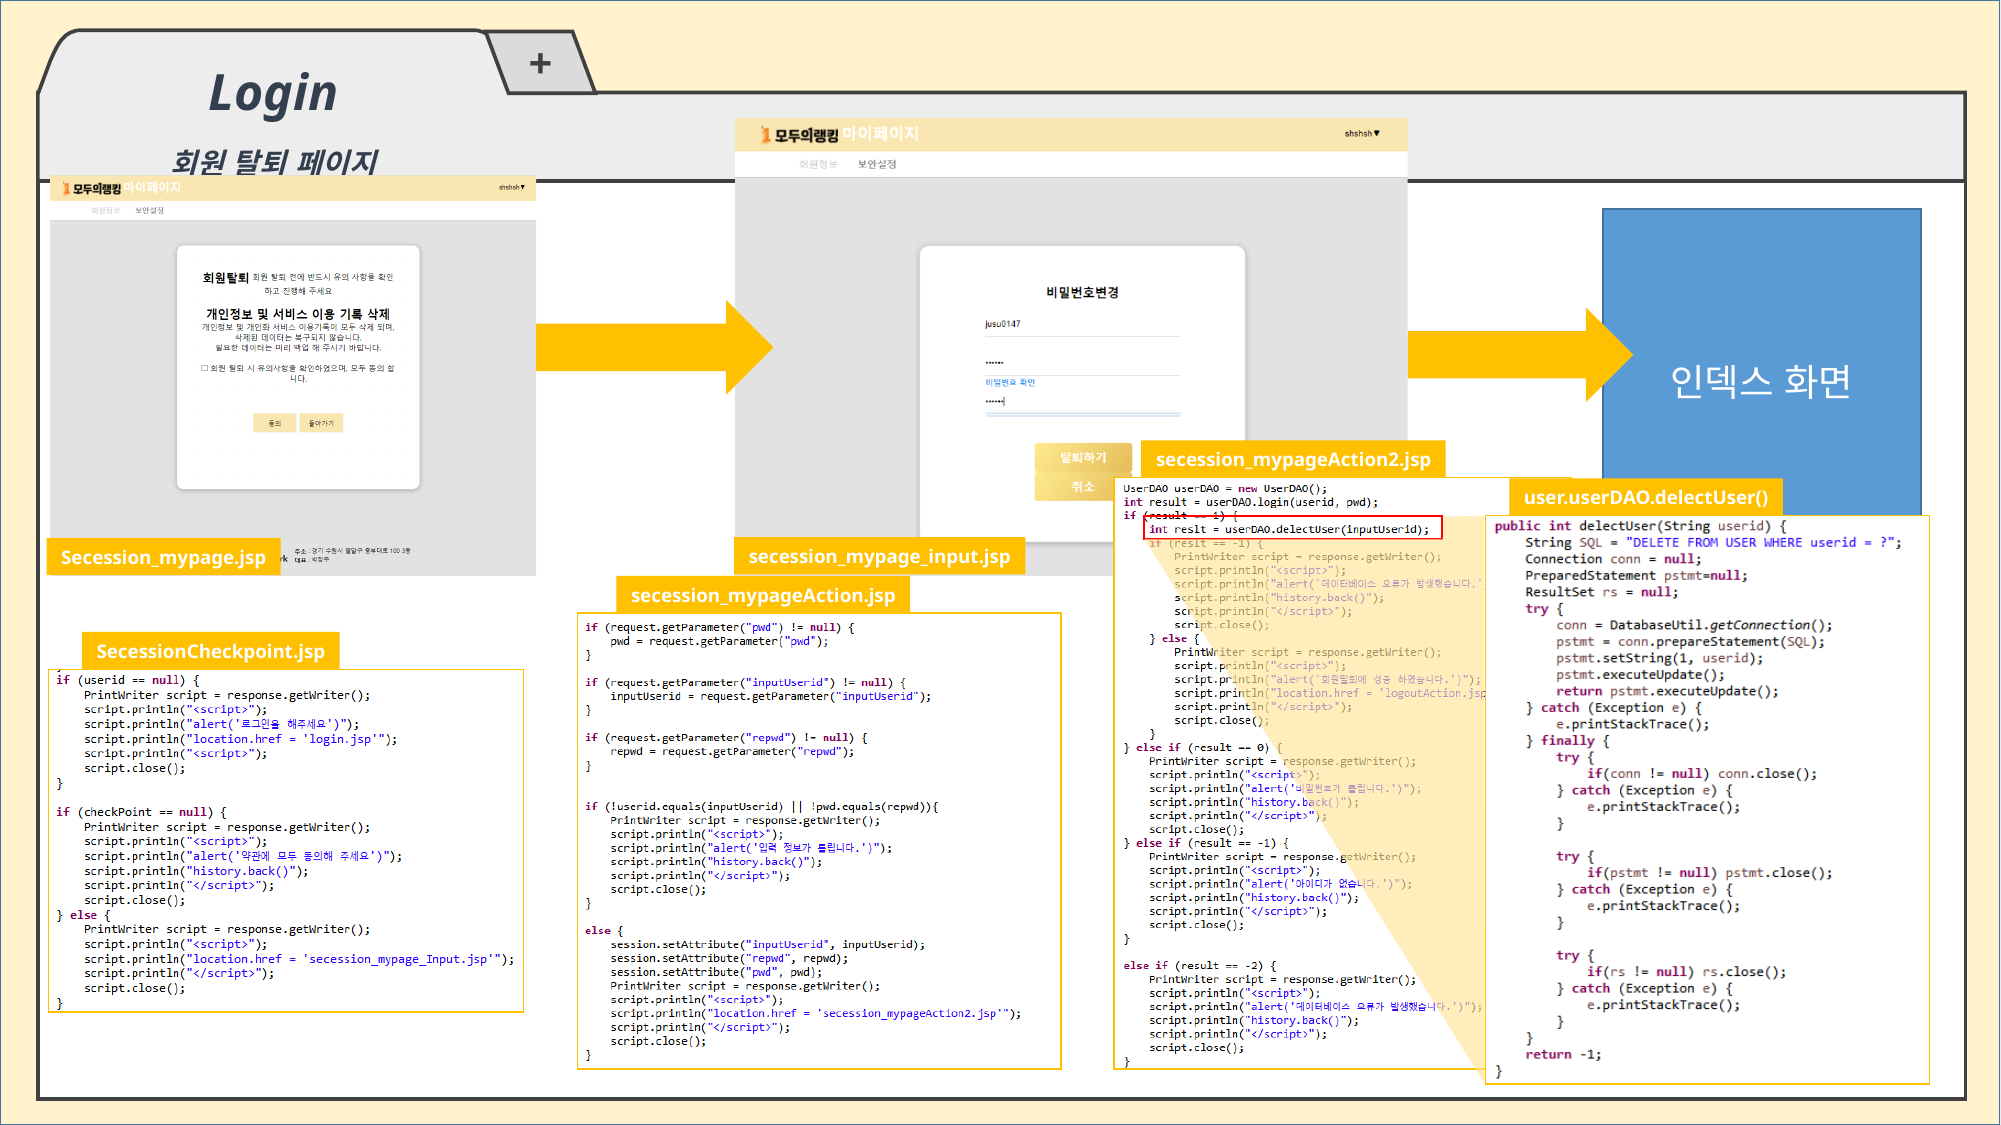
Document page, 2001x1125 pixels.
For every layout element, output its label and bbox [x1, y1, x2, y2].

text_box [536, 118, 1408, 576]
text_box [1114, 440, 1571, 1069]
text_box [49, 175, 536, 576]
text_box [1143, 478, 1929, 1084]
text_box [578, 575, 1061, 1069]
text_box [82, 23, 465, 175]
text_box [1408, 208, 1921, 478]
text_box [49, 631, 523, 1011]
